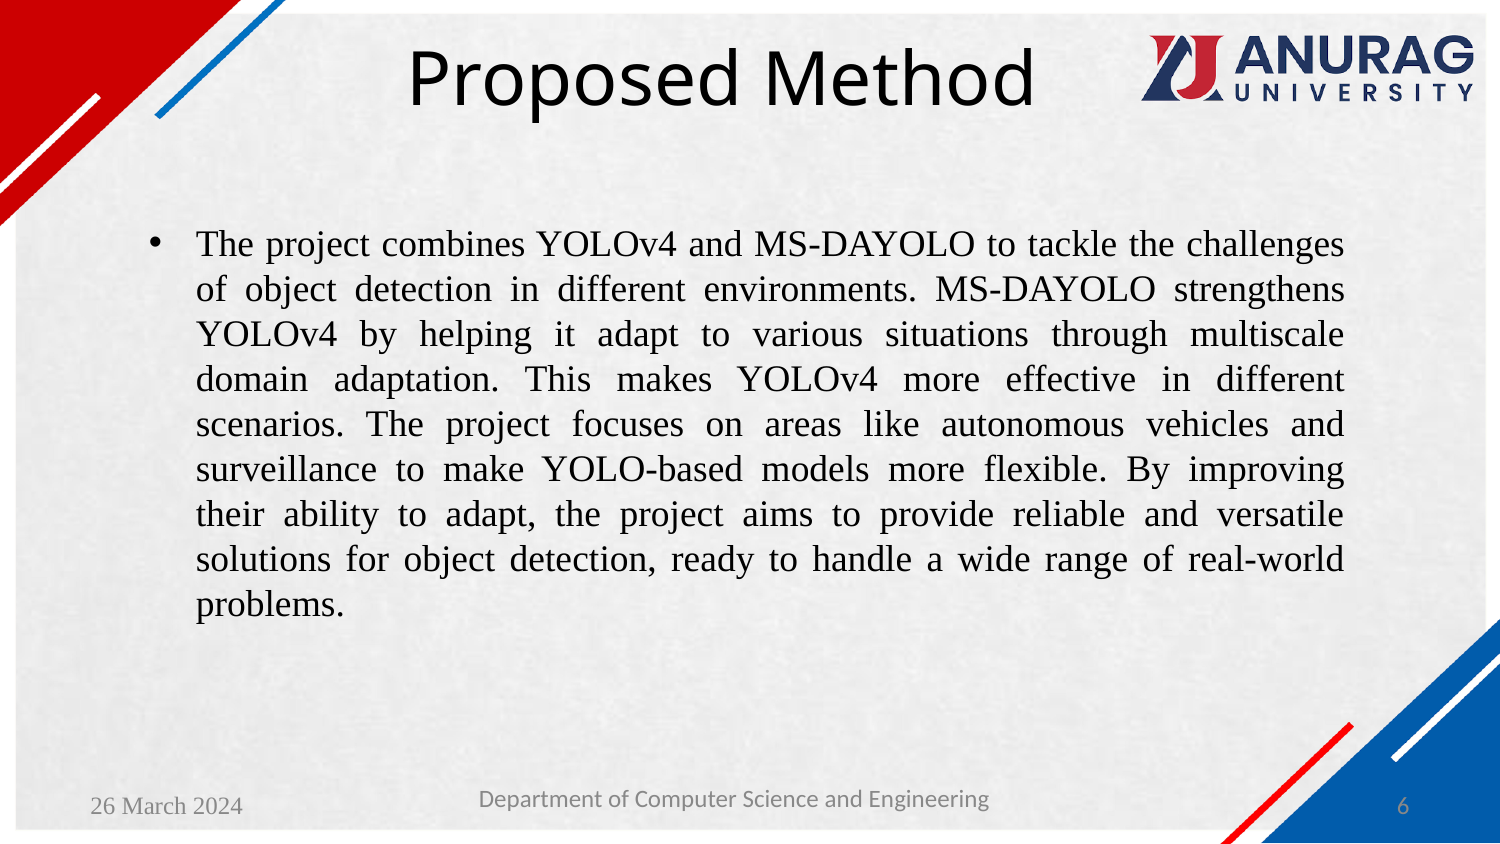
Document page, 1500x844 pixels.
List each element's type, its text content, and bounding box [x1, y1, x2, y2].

picture [0, 0, 1500, 844]
slide_number 6 [1074, 782, 1425, 827]
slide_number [75, 782, 425, 827]
title Proposed Method [220, 23, 1224, 127]
footer Department of Computer Science and Engineering [425, 775, 1045, 821]
text_box The project combines YOLOv4 and MS-DAYOLO to tackle the challenges of object detection in different environments. MS-DAYOLO strengthens YOLOv4 by helping it adapt to various situations through multiscale domain adaptation. This makes YOLOv4 more effective in different scenarios. The project focuses on areas like autonomous vehicles and surveillance to make YOLO-based models more flexible. By improving their ability to adapt, the project aims to provide reliable and versatile solutions for object detection, ready to handle a wide range of real-world problems. [134, 211, 1361, 632]
